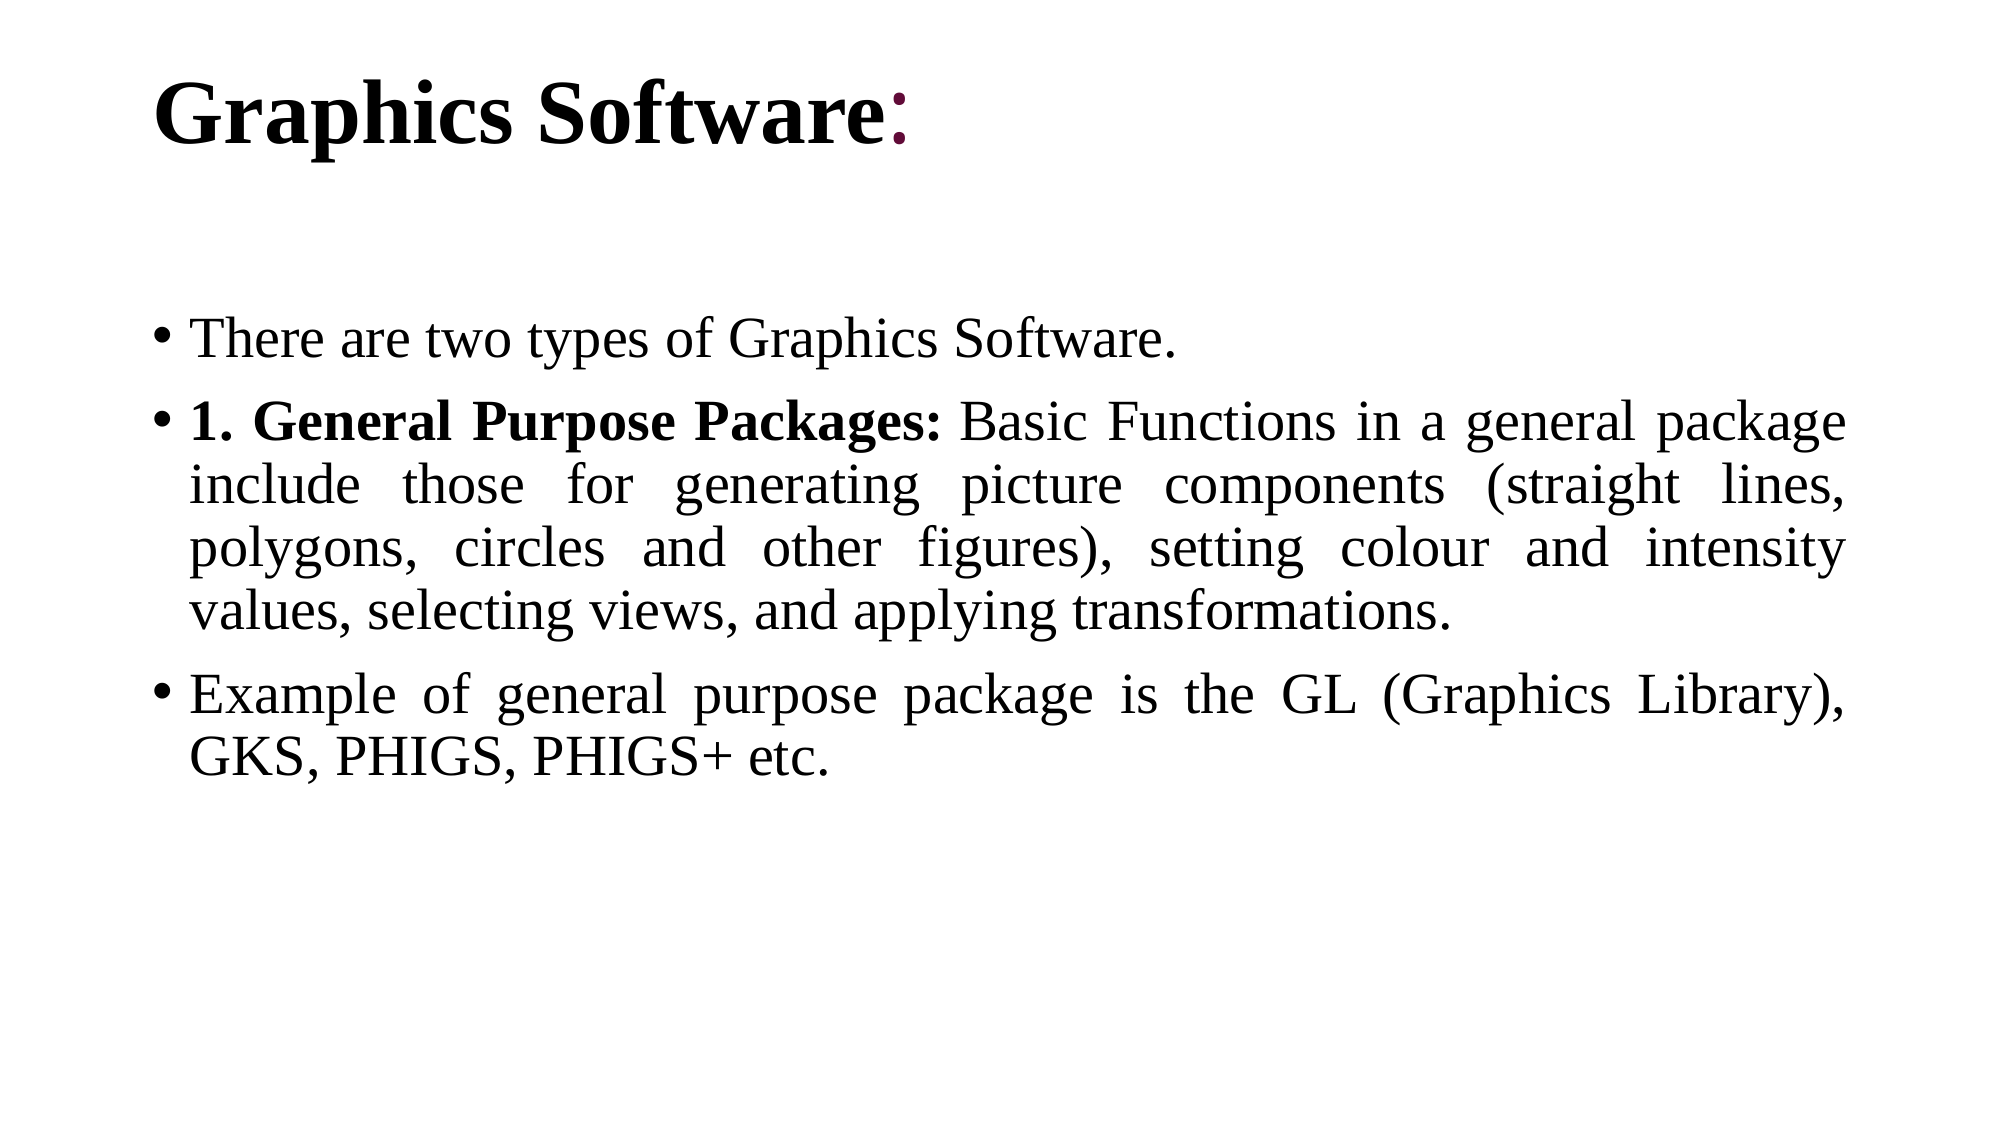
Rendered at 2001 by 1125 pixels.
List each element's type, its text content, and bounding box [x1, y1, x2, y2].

title Graphics Software: [137, 59, 1863, 278]
list There are two types of Graphics Software. 1. General Purpose Packages: Basic Functions in a general package include those for generating picture components (straight lines, polygons, circles and other figures), setting colour and intensity values, selecting views, and applying transformations. Example of general purpose package is the GL (Graphics Library), GKS, PHIGS, PHIGS+ etc. [137, 299, 1863, 1014]
